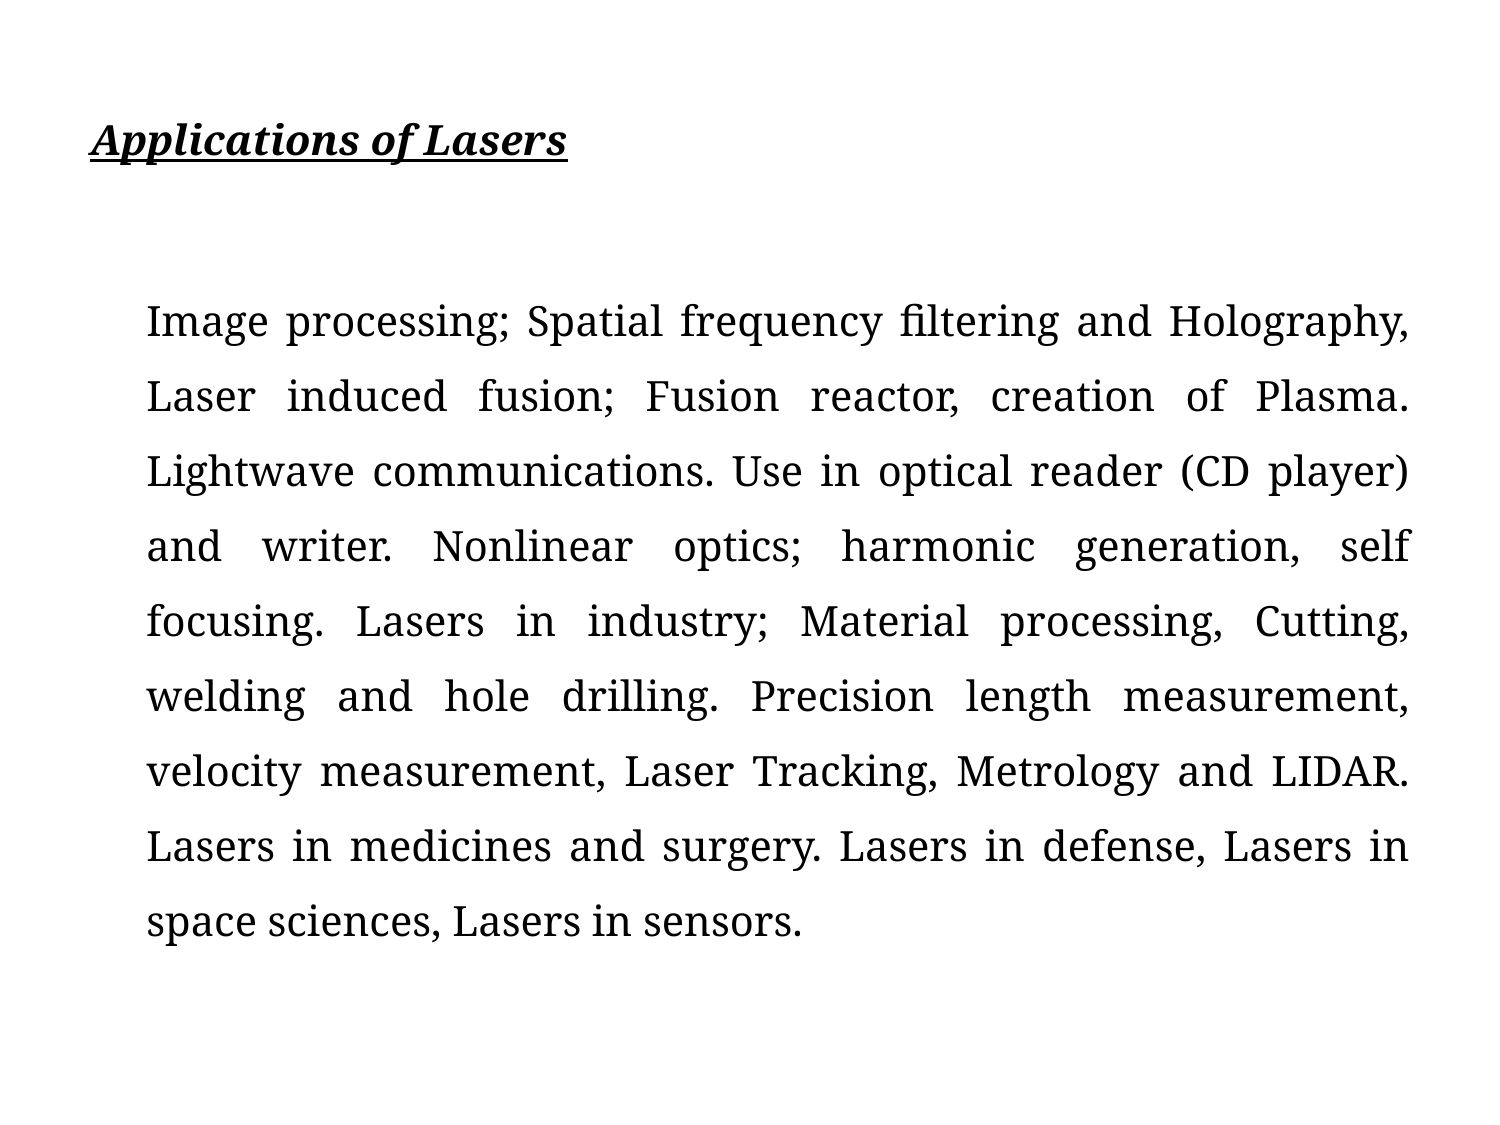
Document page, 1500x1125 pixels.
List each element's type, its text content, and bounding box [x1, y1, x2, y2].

list Image processing; Spatial frequency filtering and Holography, Laser induced fusion; Fusion reactor, creation of Plasma. Lightwave communications. Use in optical reader (CD player) and writer. Nonlinear optics; harmonic generation, self focusing. Lasers in industry; Material processing, Cutting, welding and hole drilling. Precision length measurement, velocity measurement, Laser Tracking, Metrology and LIDAR. Lasers in medicines and surgery. Lasers in defense, Lasers in space sciences, Lasers in sensors. [75, 262, 1425, 1005]
title Applications of Lasers [75, 45, 1425, 233]
